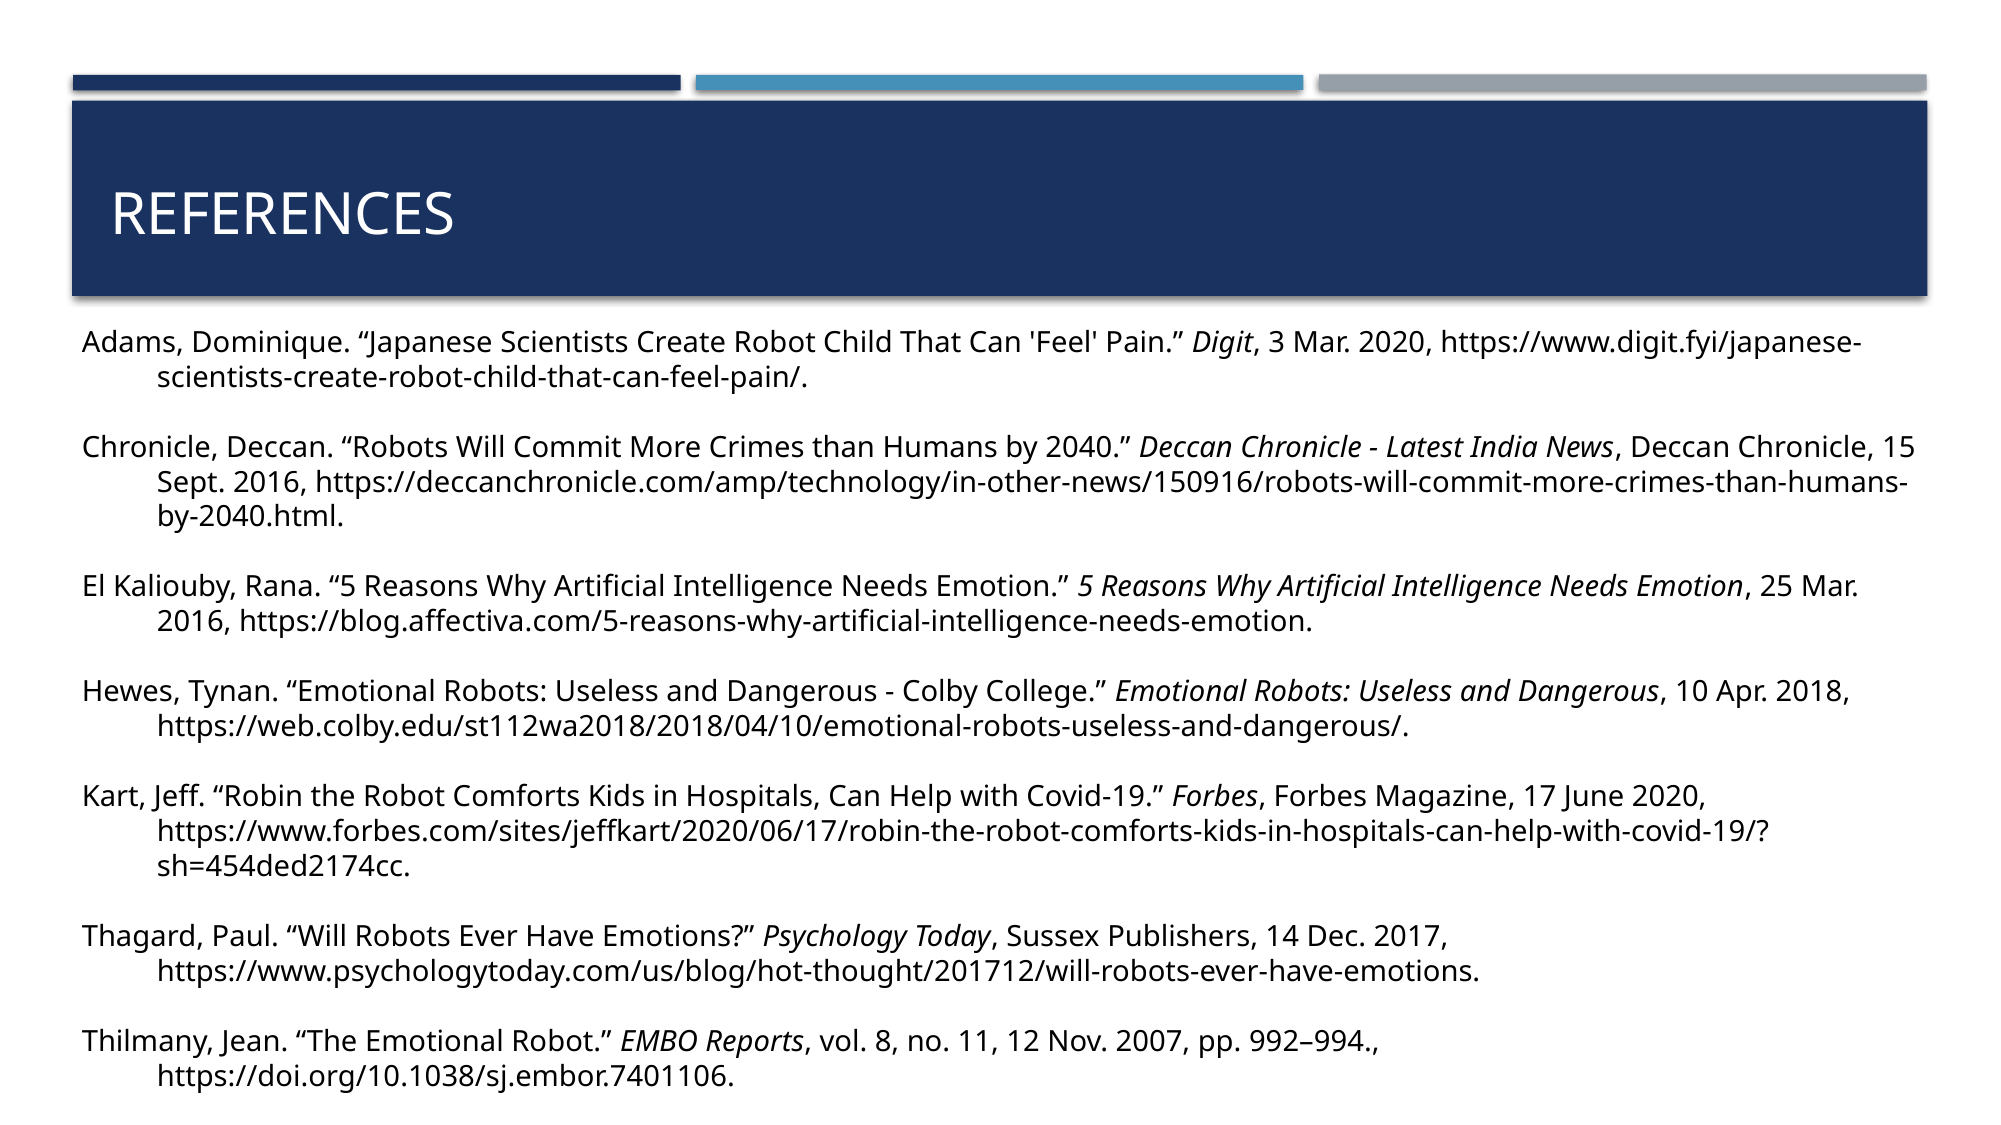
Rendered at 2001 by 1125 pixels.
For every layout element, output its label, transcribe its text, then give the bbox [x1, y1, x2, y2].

text_box Adams, Dominique. “Japanese Scientists Create Robot Child That Can 'Feel' Pain.” Digit, 3 Mar. 2020, https://www.digit.fyi/japanese-scientists-create-robot-child-that-can-feel-pain/. Chronicle, Deccan. “Robots Will Commit More Crimes than Humans by 2040.” Deccan Chronicle - Latest India News, Deccan Chronicle, 15 Sept. 2016, https://deccanchronicle.com/amp/technology/in-other-news/150916/robots-will-commit-more-crimes-than-humans-by-2040.html. El Kaliouby, Rana. “5 Reasons Why Artificial Intelligence Needs Emotion.” 5 Reasons Why Artificial Intelligence Needs Emotion, 25 Mar. 2016, https://blog.affectiva.com/5-reasons-why-artificial-intelligence-needs-emotion. Hewes, Tynan. “Emotional Robots: Useless and Dangerous - Colby College.” Emotional Robots: Useless and Dangerous, 10 Apr. 2018, https://web.colby.edu/st112wa2018/2018/04/10/emotional-robots-useless-and-dangerous/. Kart, Jeff. “Robin the Robot Comforts Kids in Hospitals, Can Help with Covid-19.” Forbes, Forbes Magazine, 17 June 2020, https://www.forbes.com/sites/jeffkart/2020/06/17/robin-the-robot-comforts-kids-in-hospitals-can-help-with-covid-19/?sh=454ded2174cc. Thagard, Paul. “Will Robots Ever Have Emotions?” Psychology Today, Sussex Publishers, 14 Dec. 2017, https://www.psychologytoday.com/us/blog/hot-thought/201712/will-robots-ever-have-emotions. Thilmany, Jean. “The Emotional Robot.” EMBO Reports, vol. 8, no. 11, 12 Nov. 2007, pp. 992–994., https://doi.org/10.1038/sj.embor.7401106. Weir, Kirsten. “Can We Design Moral Robots?” Monitor on Psychology, American Psychological Association, Jan. 2018, https://www.apa.org/monitor/2018/01/moral-robots. [67, 315, 1933, 1125]
title References [95, 163, 1905, 255]
